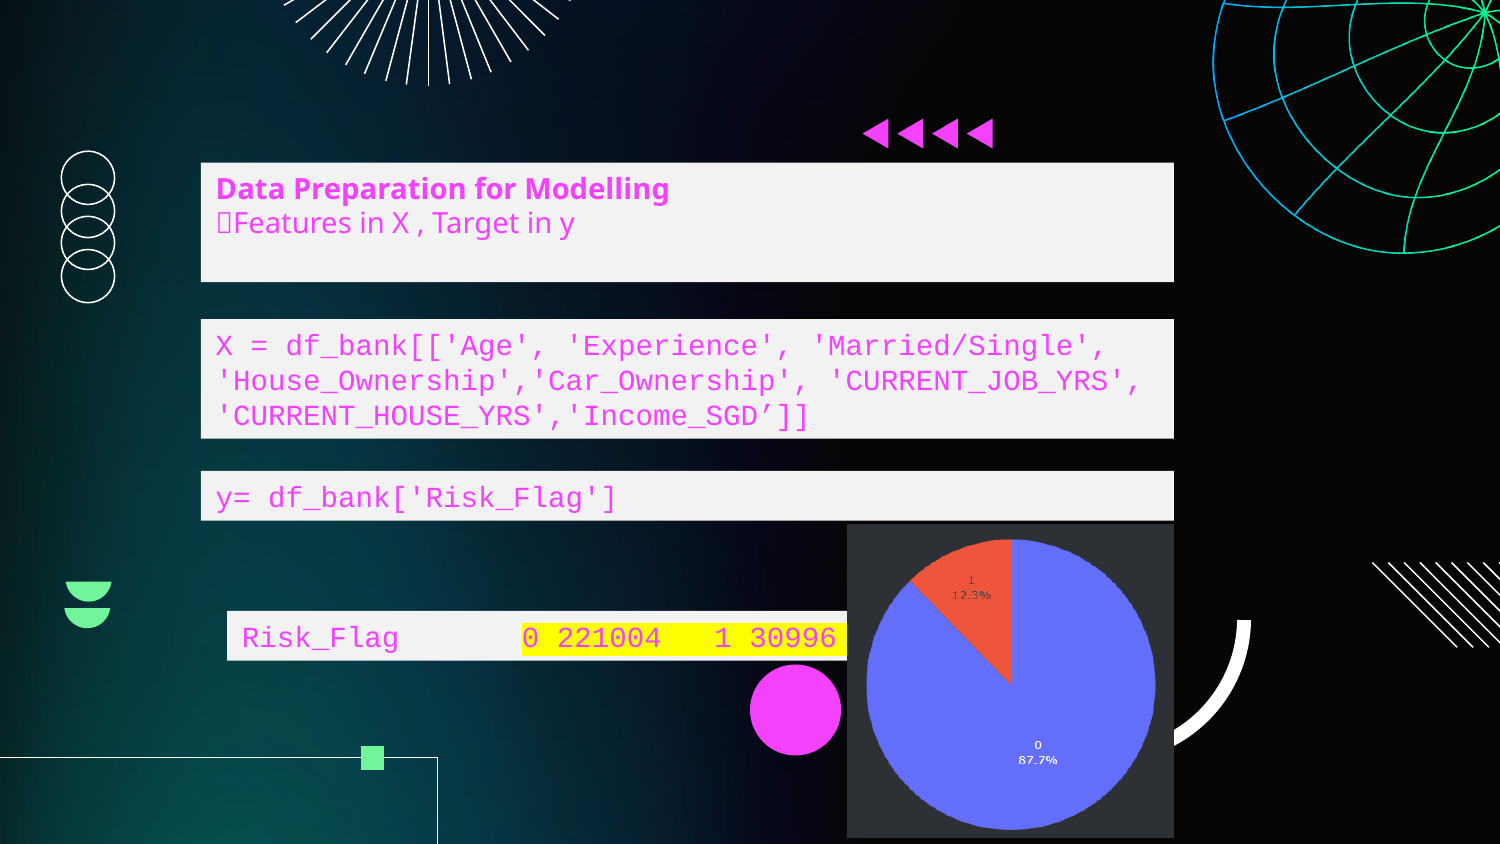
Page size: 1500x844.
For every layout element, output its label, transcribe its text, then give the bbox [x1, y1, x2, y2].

text_box X = df_bank[['Age', 'Experience', 'Married/Single', 'House_Ownership','Car_Ownership', 'CURRENT_JOB_YRS', 'CURRENT_HOUSE_YRS','Income_SGD’]] [200, 319, 1174, 439]
picture [0, 0, 1500, 844]
picture [0, 758, 437, 844]
text_box y= df_bank['Risk_Flag'] [200, 470, 1174, 521]
text_box Data Preparation for Modelling Features in X , Target in y [200, 162, 1174, 283]
picture [1215, 6, 1280, 118]
text_box Risk_Flag 0 221004 1 30996 [227, 610, 841, 661]
